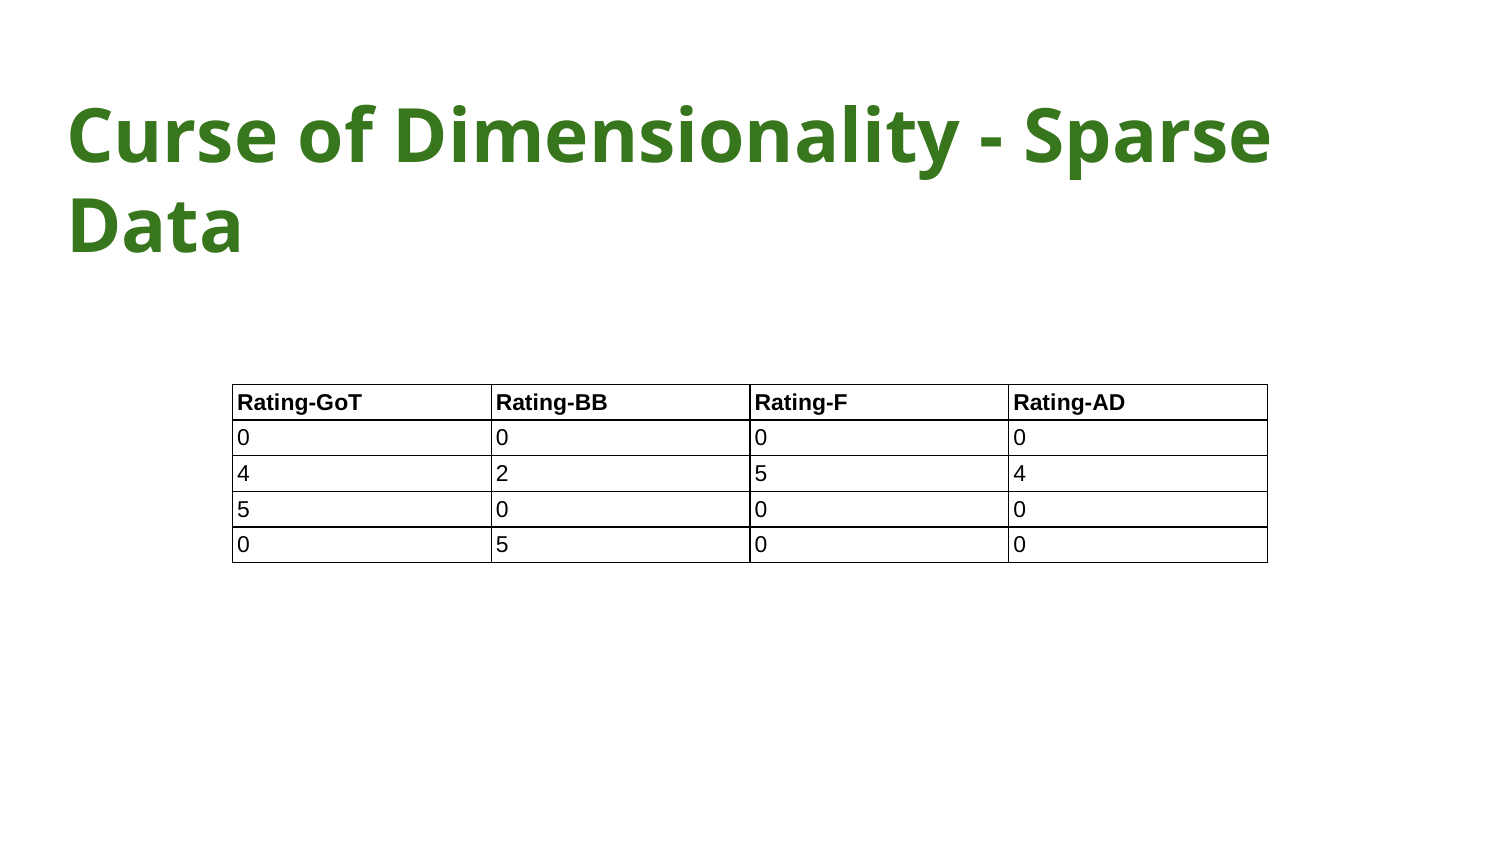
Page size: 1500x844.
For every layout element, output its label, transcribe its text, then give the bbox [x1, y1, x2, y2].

table_cell 0 [751, 492, 1008, 526]
table_cell 0 [492, 421, 749, 455]
table_cell 5 [492, 528, 749, 562]
table_cell 2 [492, 456, 749, 491]
table_cell 4 [233, 456, 491, 491]
table_cell 0 [1009, 492, 1267, 526]
table_header Rating-F [751, 385, 1008, 419]
table_cell 5 [233, 492, 491, 526]
table_cell 0 [233, 421, 491, 455]
table_cell 0 [1009, 528, 1267, 562]
table_cell 4 [1009, 456, 1267, 491]
table_cell 0 [233, 528, 491, 562]
table_cell 0 [1009, 421, 1267, 455]
title Curse of Dimensionality - Sparse Data [51, 72, 1449, 167]
table_cell 0 [492, 492, 749, 526]
table_header Rating-GoT [233, 385, 491, 419]
table_cell 0 [751, 528, 1008, 562]
table_cell 5 [751, 456, 1008, 491]
table_header Rating-AD [1009, 385, 1267, 419]
table_header Rating-BB [492, 385, 749, 419]
table_cell 0 [751, 421, 1008, 455]
